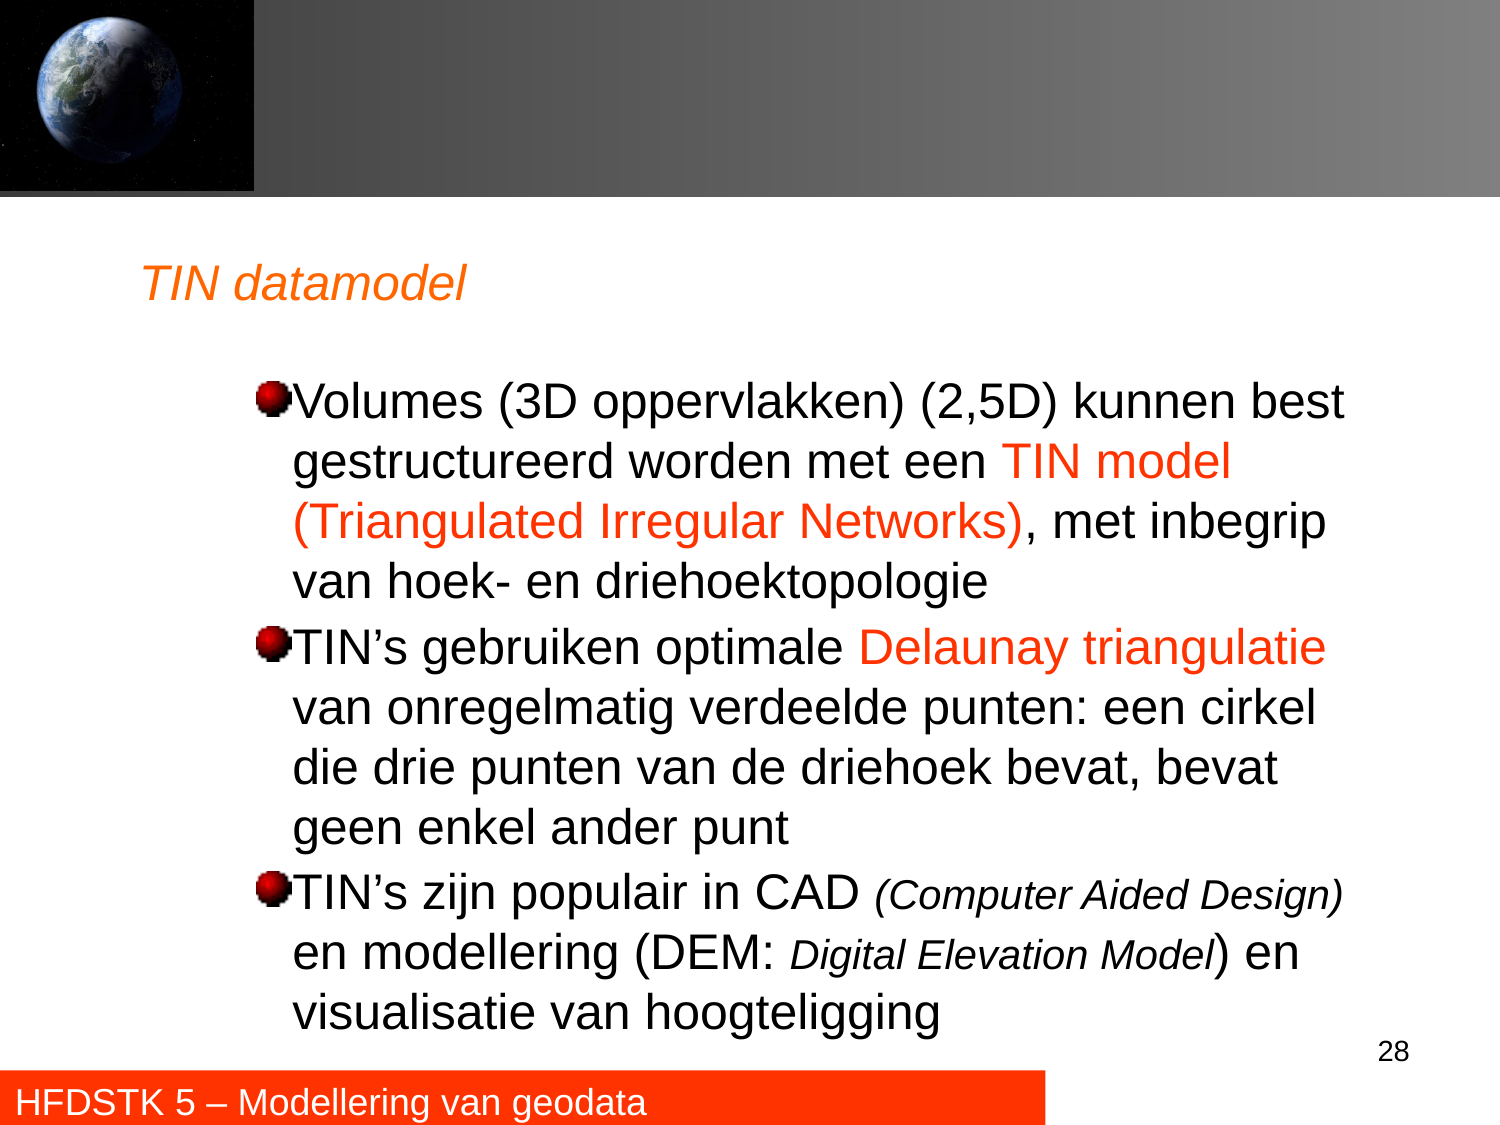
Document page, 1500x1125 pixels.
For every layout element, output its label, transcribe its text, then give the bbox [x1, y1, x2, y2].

picture [0, 0, 255, 191]
picture [256, 381, 292, 417]
text_box [1034, 1070, 1046, 1125]
text_box [256, 0, 1500, 197]
text_box HFDSTK 5 – Modellering van geodata [0, 1070, 1034, 1125]
picture [256, 871, 292, 907]
text_box TIN datamodel [123, 243, 1376, 319]
slide_number 28 [1074, 1024, 1425, 1103]
picture [256, 626, 292, 662]
text_box Volumes (3D oppervlakken) (2,5D) kunnen best gestructureerd worden met een TIN model (Triangulated Irregular Networks), met inbegrip van hoek- en driehoektopologie TIN’s gebruiken optimale Delaunay triangulatie van onregelmatig verdeelde punten: een cirkel die drie punten van de driehoek bevat, bevat geen enkel ander punt TIN’s zijn populair in CAD (Computer Aided Design) en modellering (DEM: Digital Elevation Model) en visualisatie van hoogteligging [242, 361, 1412, 1047]
